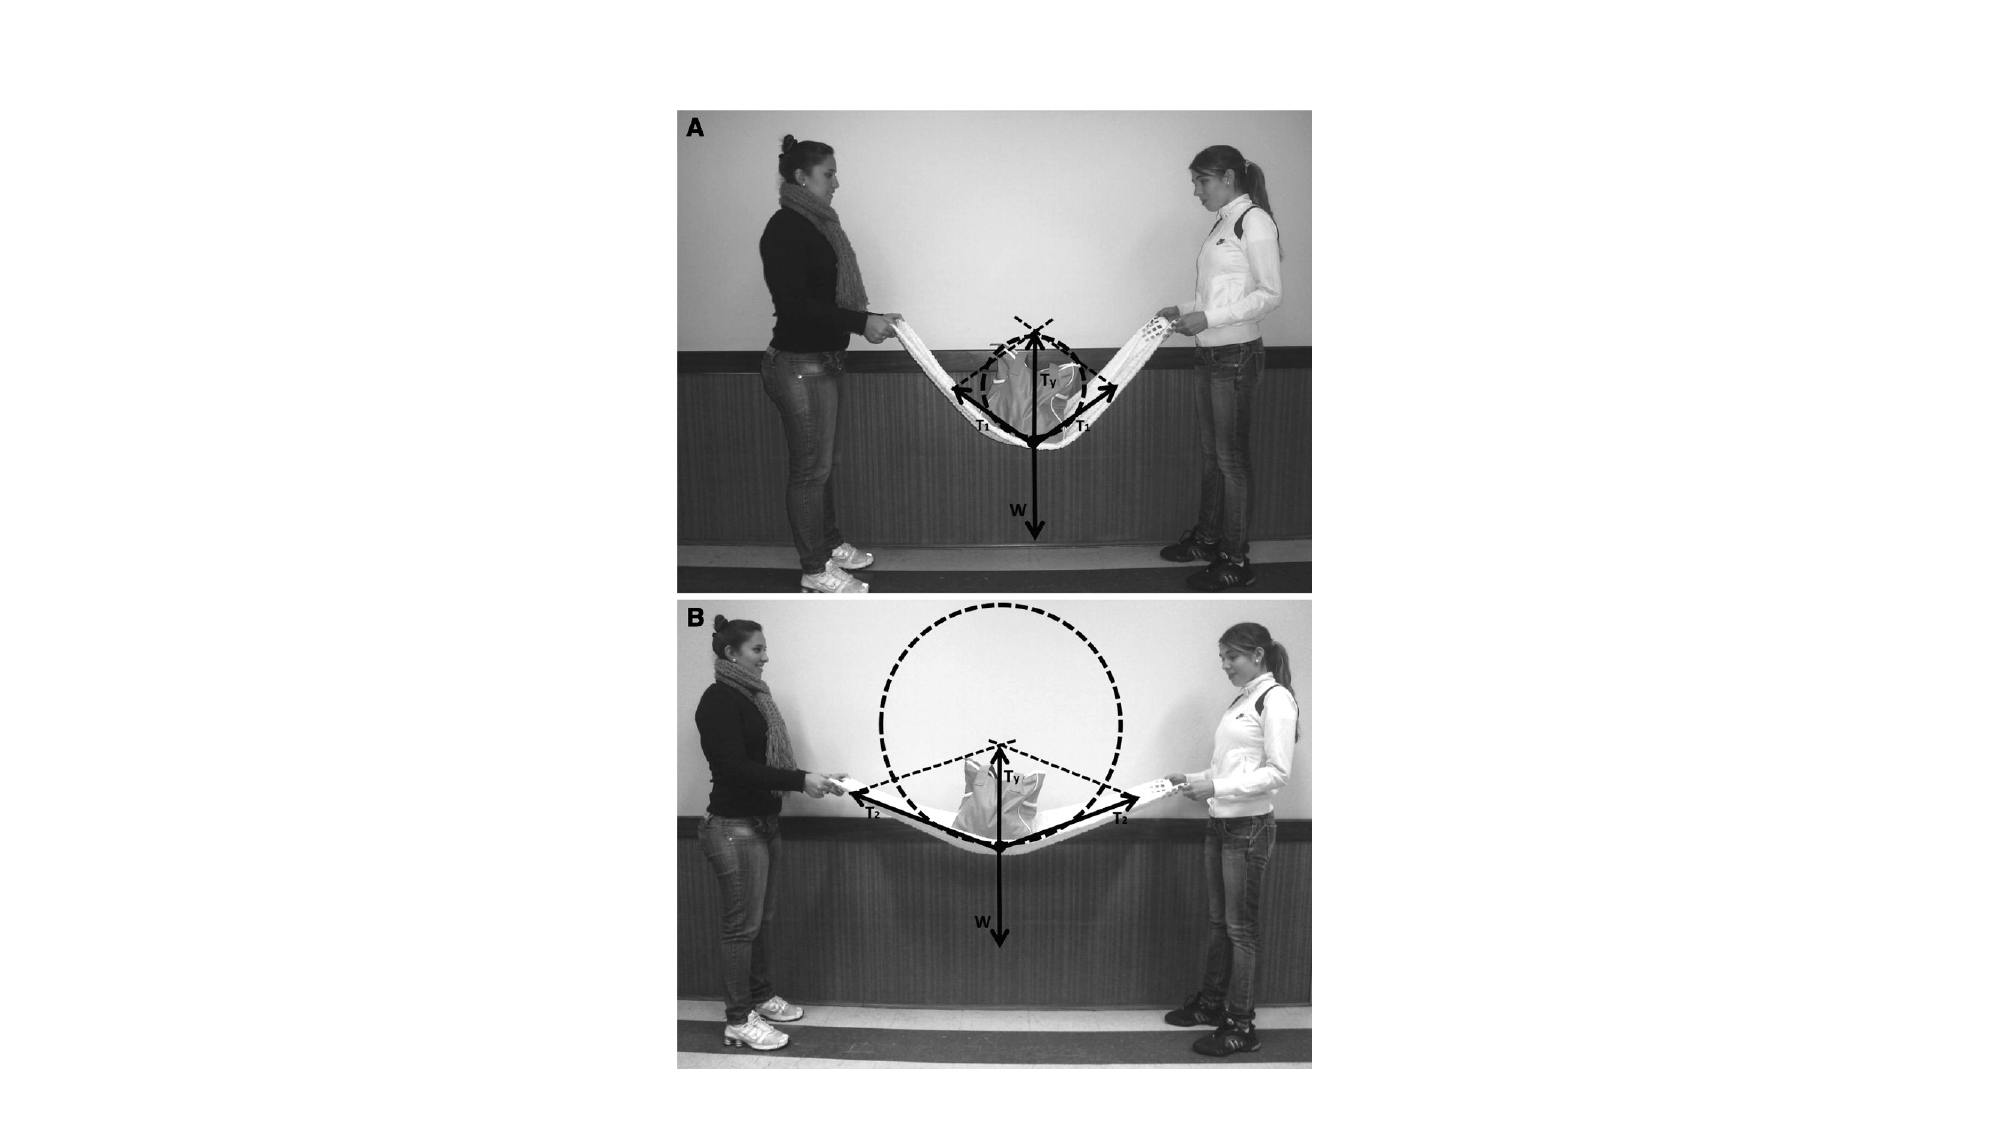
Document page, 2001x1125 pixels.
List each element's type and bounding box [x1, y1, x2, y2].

list [677, 110, 1312, 1069]
